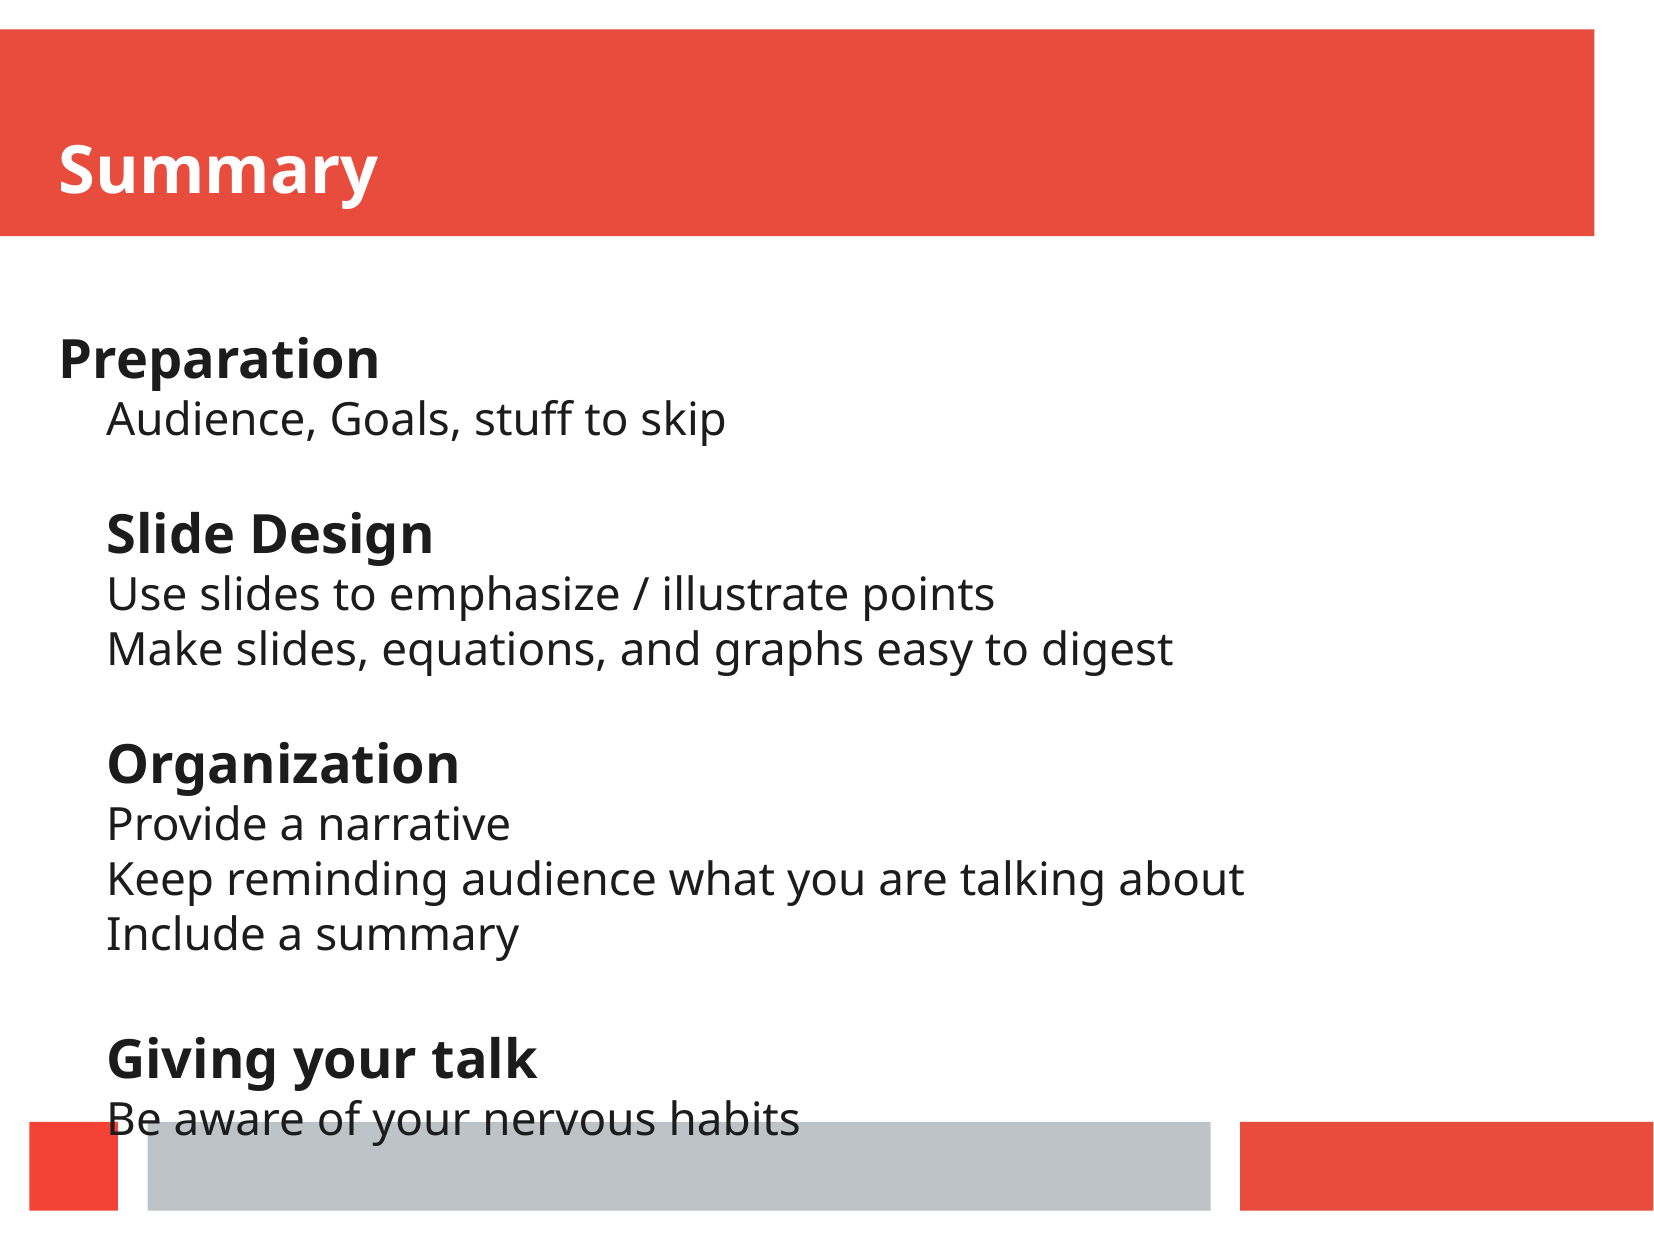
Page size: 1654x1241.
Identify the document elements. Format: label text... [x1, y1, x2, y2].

text_box Summary [58, 58, 1595, 207]
text_box Preparation Audience, Goals, stuff to skip Slide Design Use slides to emphasize / illustrate points Make slides, equations, and graphs easy to digest Organization Provide a narrative Keep reminding audience what you are talking about Include a summary Giving your talk Be aware of your nervous habits [58, 324, 1565, 1093]
